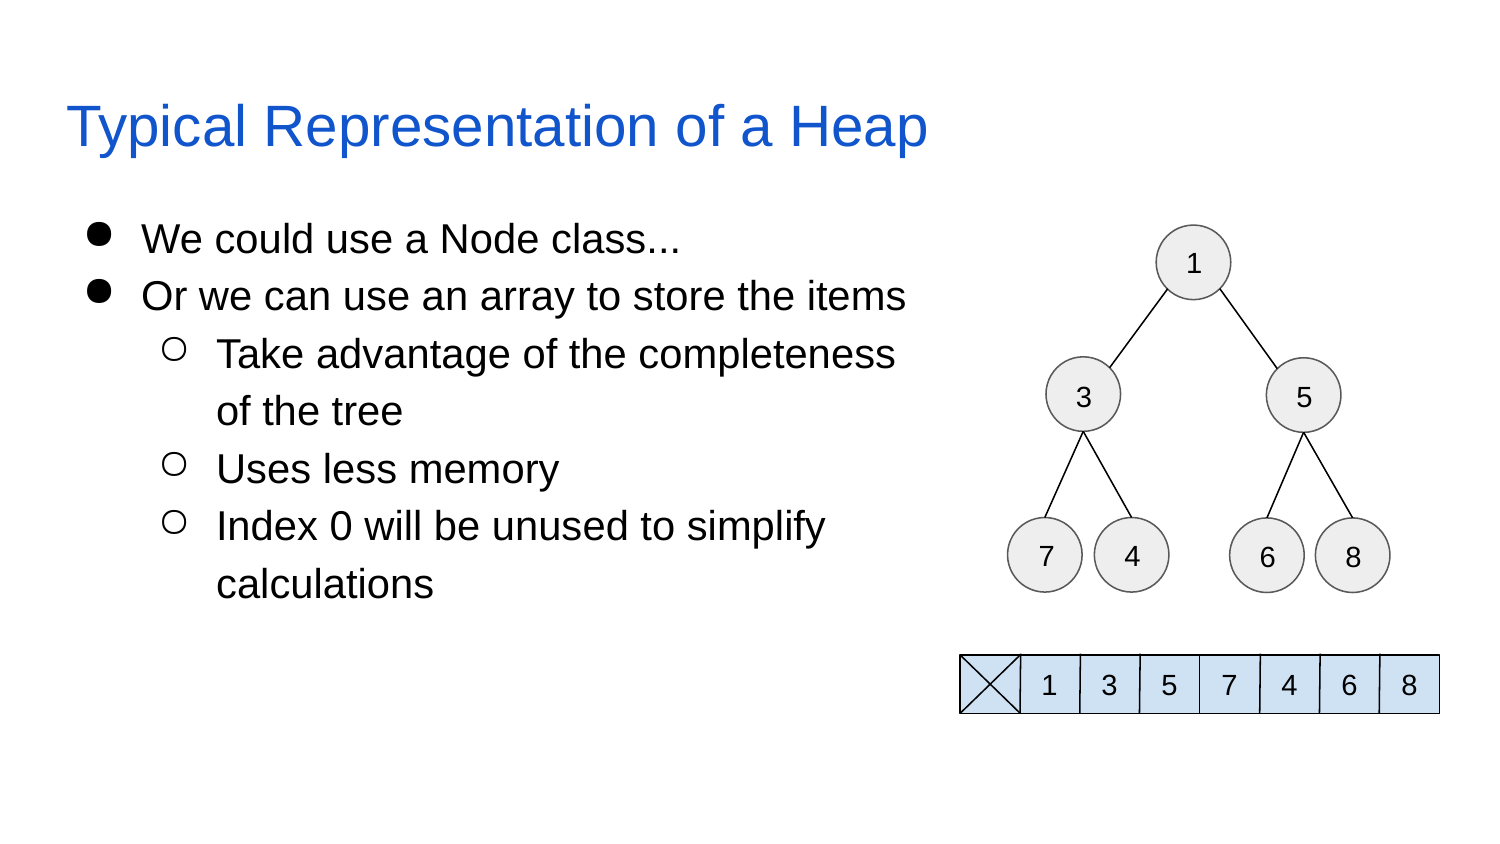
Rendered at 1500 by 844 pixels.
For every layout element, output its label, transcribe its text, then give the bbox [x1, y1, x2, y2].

text_box 8 [1330, 522, 1375, 563]
text_box [1357, 518, 1370, 522]
text_box [1136, 517, 1150, 522]
text_box [1045, 365, 1121, 429]
text_box [1284, 357, 1323, 363]
text_box 6 [1244, 522, 1290, 563]
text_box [1082, 431, 1132, 518]
text_box 1 [1171, 229, 1216, 270]
text_box 7 [1023, 522, 1069, 563]
text_box [1156, 232, 1231, 300]
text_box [1109, 288, 1168, 368]
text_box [1303, 432, 1353, 519]
text_box [1250, 518, 1263, 522]
list We could use a Node class... Or we can use an array to store the items Take advantage of the completeness of the tree Uses less memory Index 0 will be unused to simplify calculations [51, 189, 947, 750]
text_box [1021, 653, 1198, 714]
text_box [1315, 525, 1390, 593]
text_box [1199, 653, 1440, 714]
text_box 5 [1281, 363, 1326, 404]
text_box [1027, 518, 1040, 522]
text_box [1266, 365, 1341, 430]
title Typical Representation of a Heap [51, 72, 1449, 167]
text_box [1044, 431, 1080, 518]
text_box [1007, 524, 1083, 593]
text_box [1062, 356, 1104, 363]
text_box [1176, 225, 1211, 229]
text_box 4 [1109, 522, 1154, 563]
text_box 3 [1060, 363, 1106, 404]
text_box [1094, 524, 1169, 593]
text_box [960, 655, 1021, 713]
text_box [1229, 525, 1305, 593]
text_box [1266, 432, 1301, 519]
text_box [1219, 288, 1278, 369]
